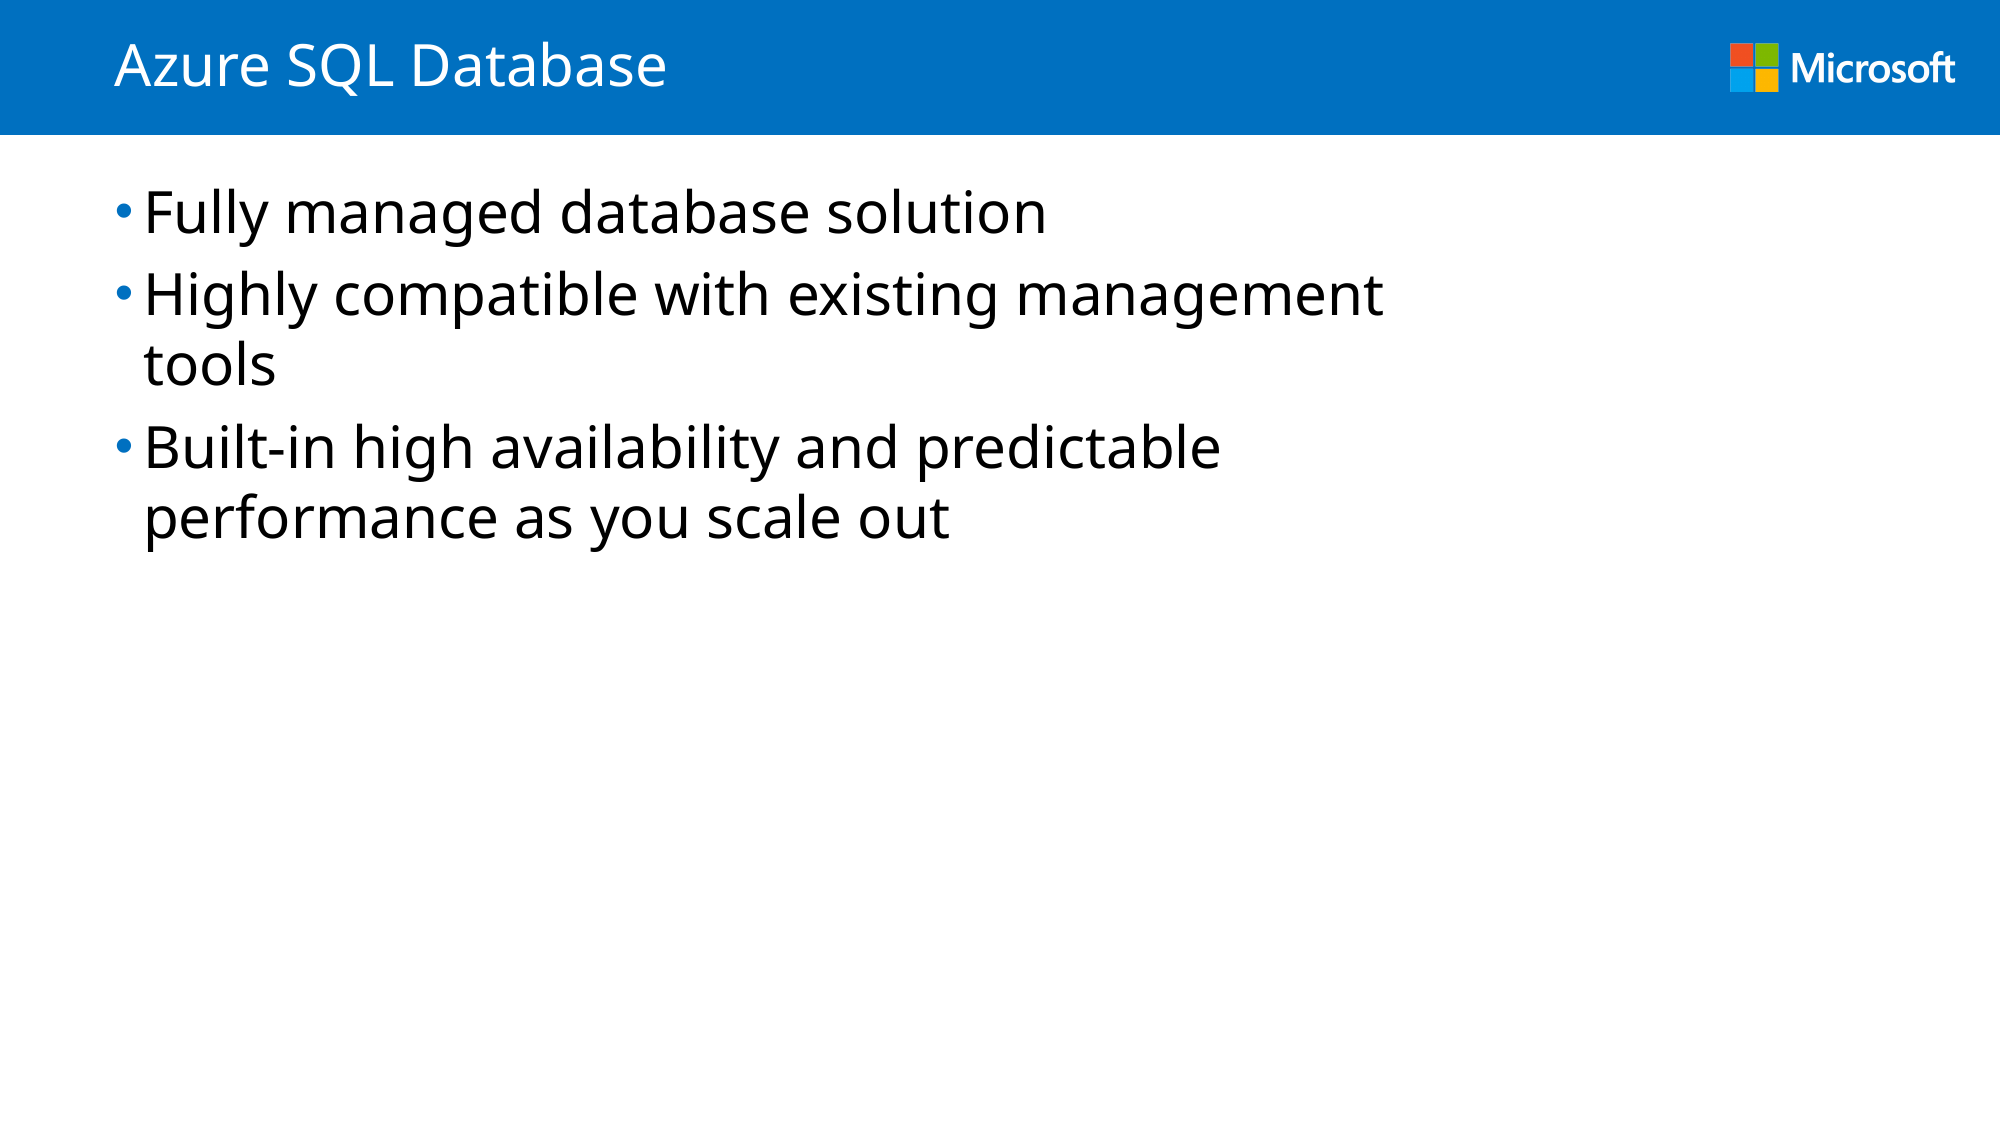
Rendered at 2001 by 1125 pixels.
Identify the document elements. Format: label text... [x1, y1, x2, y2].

title Azure SQL Database [99, 0, 1900, 135]
picture [1900, 14, 1986, 121]
text_box Fully managed database solution Highly compatible with existing management tools Built-in high availability and predictable performance as you scale out [99, 167, 1432, 1012]
